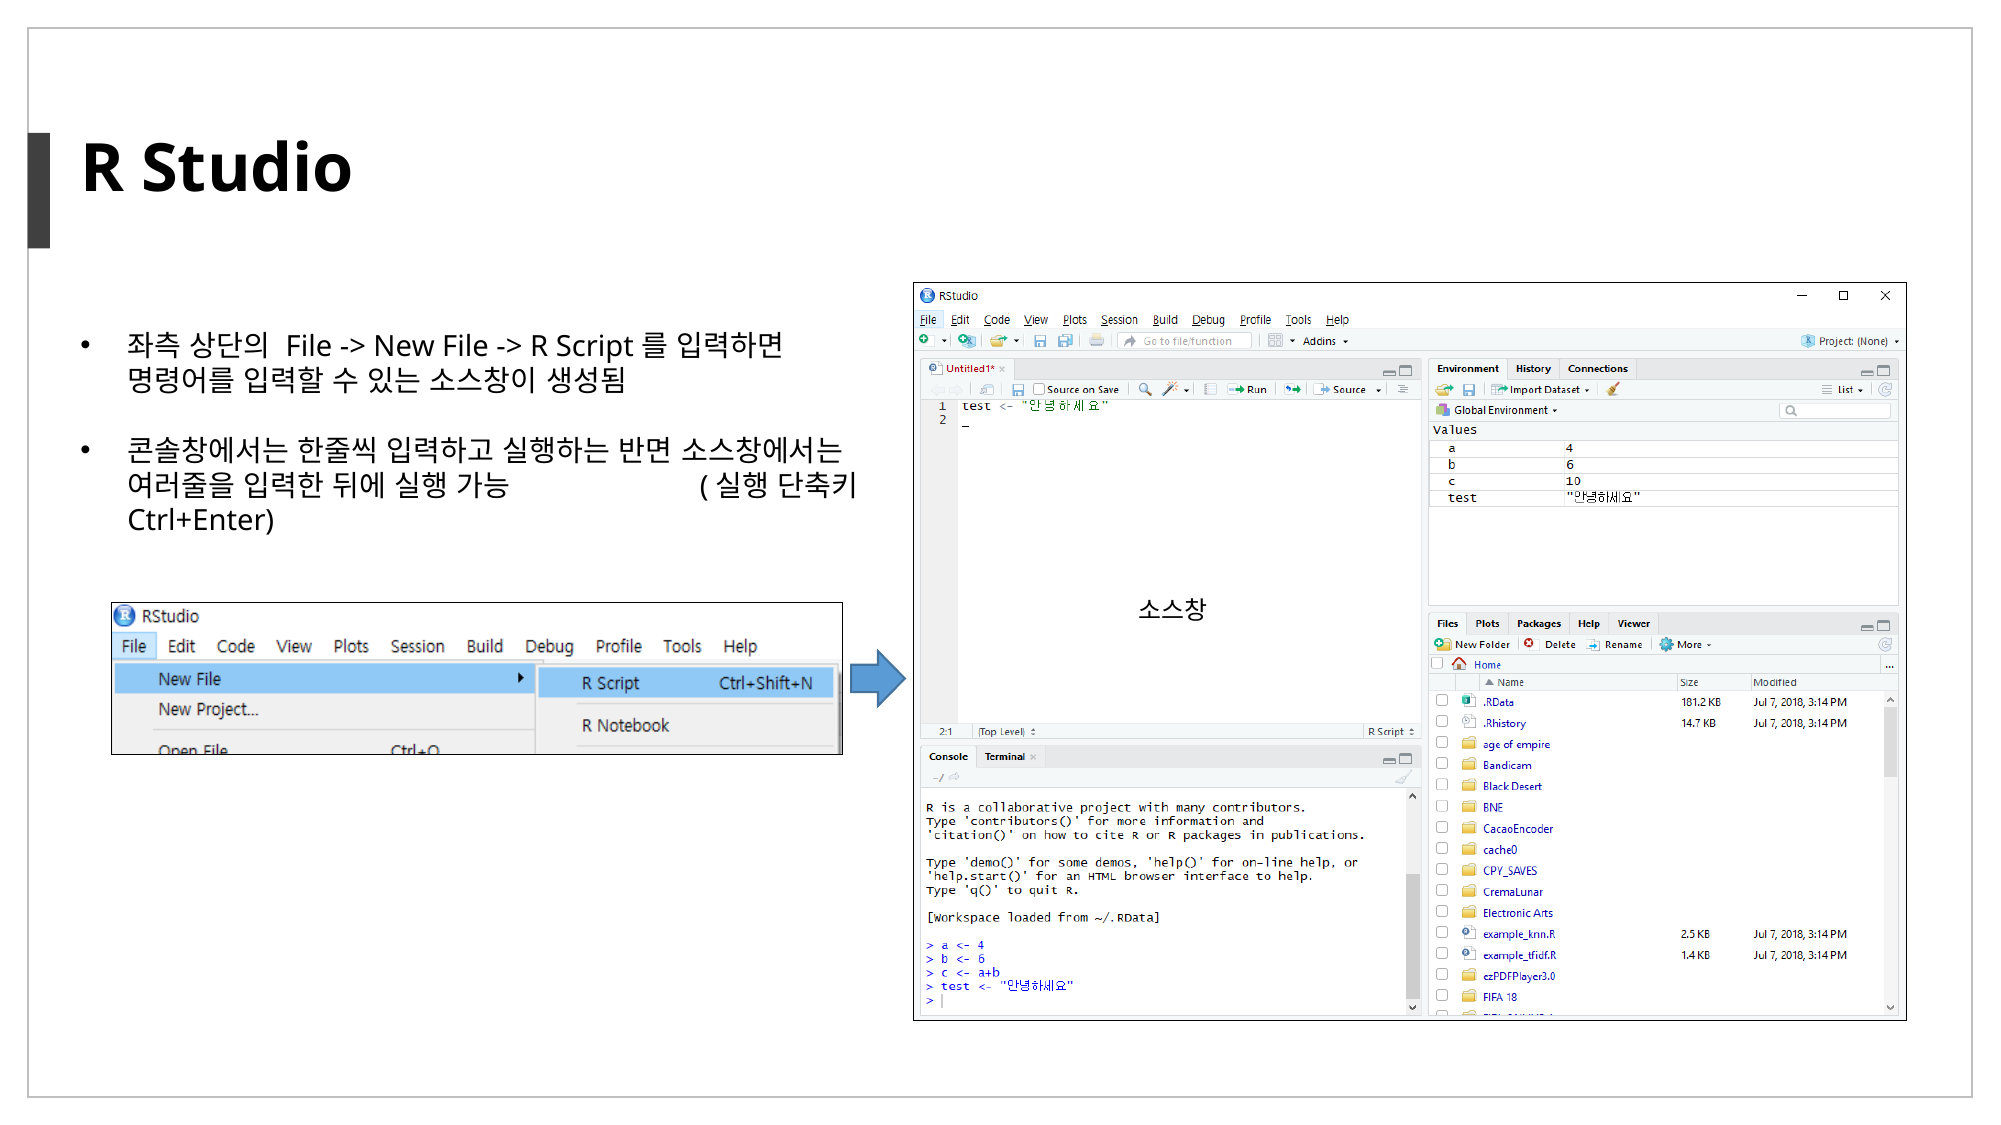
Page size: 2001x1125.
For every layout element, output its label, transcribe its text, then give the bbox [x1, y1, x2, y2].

picture [913, 282, 1907, 1021]
text_box 좌측 상단의 File -> New File -> R Script를 입력하면 명령어를 입력할 수 있는 소스창이 생성됨 콘솔창에서는 한줄씩 입력하고 실행하는 반면 소스창에서는 여러줄을 입력한 뒤에 실행 가능 (실행 단축키 Ctrl+Enter) [65, 319, 888, 545]
text_box [850, 648, 907, 709]
picture [111, 602, 843, 755]
text_box [27, 27, 1973, 1098]
text_box R Studio [65, 117, 370, 213]
text_box [27, 132, 51, 249]
